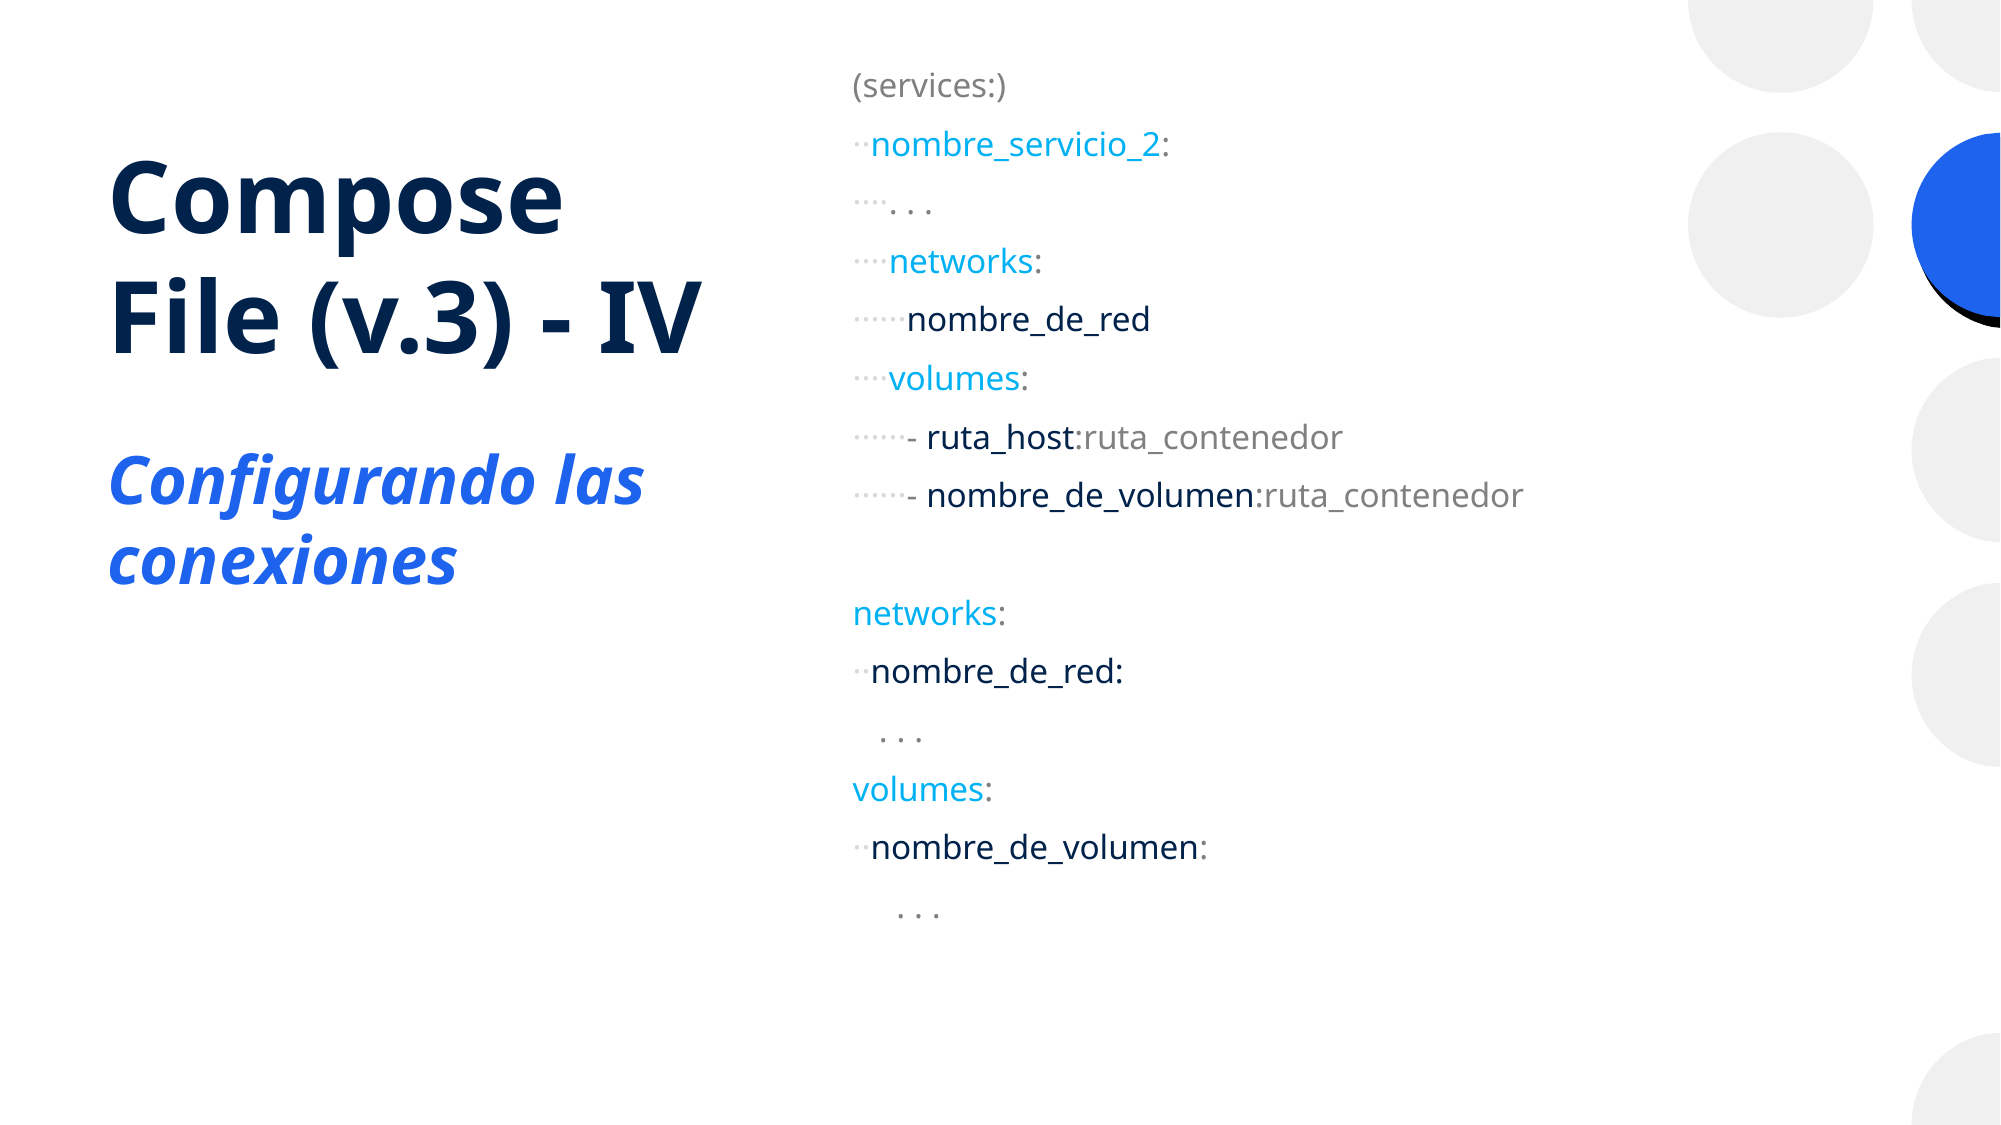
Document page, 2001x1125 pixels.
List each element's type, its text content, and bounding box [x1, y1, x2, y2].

text_box (services:) ··nombre_servicio_2: ····. . . ····networks: ······nombre_de_red ····volumes: ······- ruta_host:ruta_contenedor ······- nombre_de_volumen:ruta_contenedor networks: ··nombre_de_red: . . . volumes: ··nombre_de_volumen: . . . [837, 56, 1662, 1125]
title Compose File (v.3) - IV [92, 126, 763, 430]
text_box Configurando las conexiones [92, 430, 763, 762]
